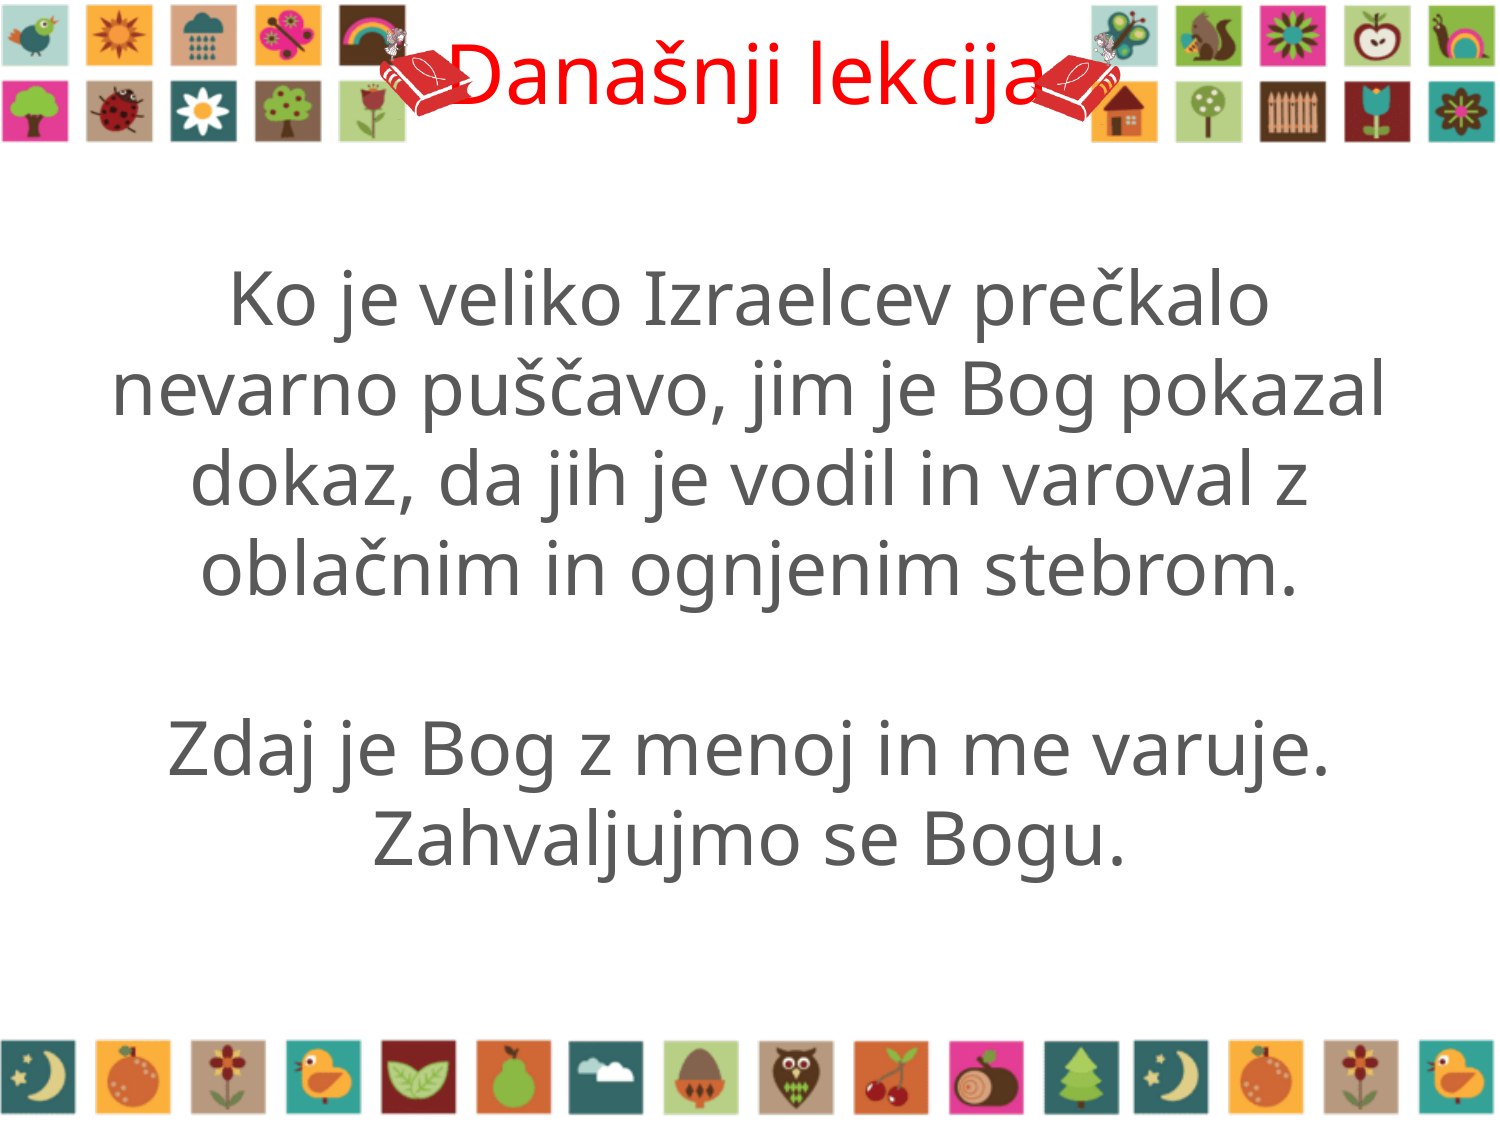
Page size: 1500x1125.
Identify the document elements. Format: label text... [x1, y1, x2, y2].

picture [998, 3, 1500, 150]
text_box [0, 1028, 1500, 1118]
picture [0, 3, 505, 150]
text_box Ko je veliko Izraelcev prečkalo nevarno puščavo, jim je Bog pokazal dokaz, da jih je vodil in varoval z oblačnim in ognjenim stebrom. Zdaj je Bog z menoj in me varuje. Zahvaljujmo se Bogu. [76, 243, 1424, 889]
text_box Današnji lekcija [425, 13, 1078, 129]
